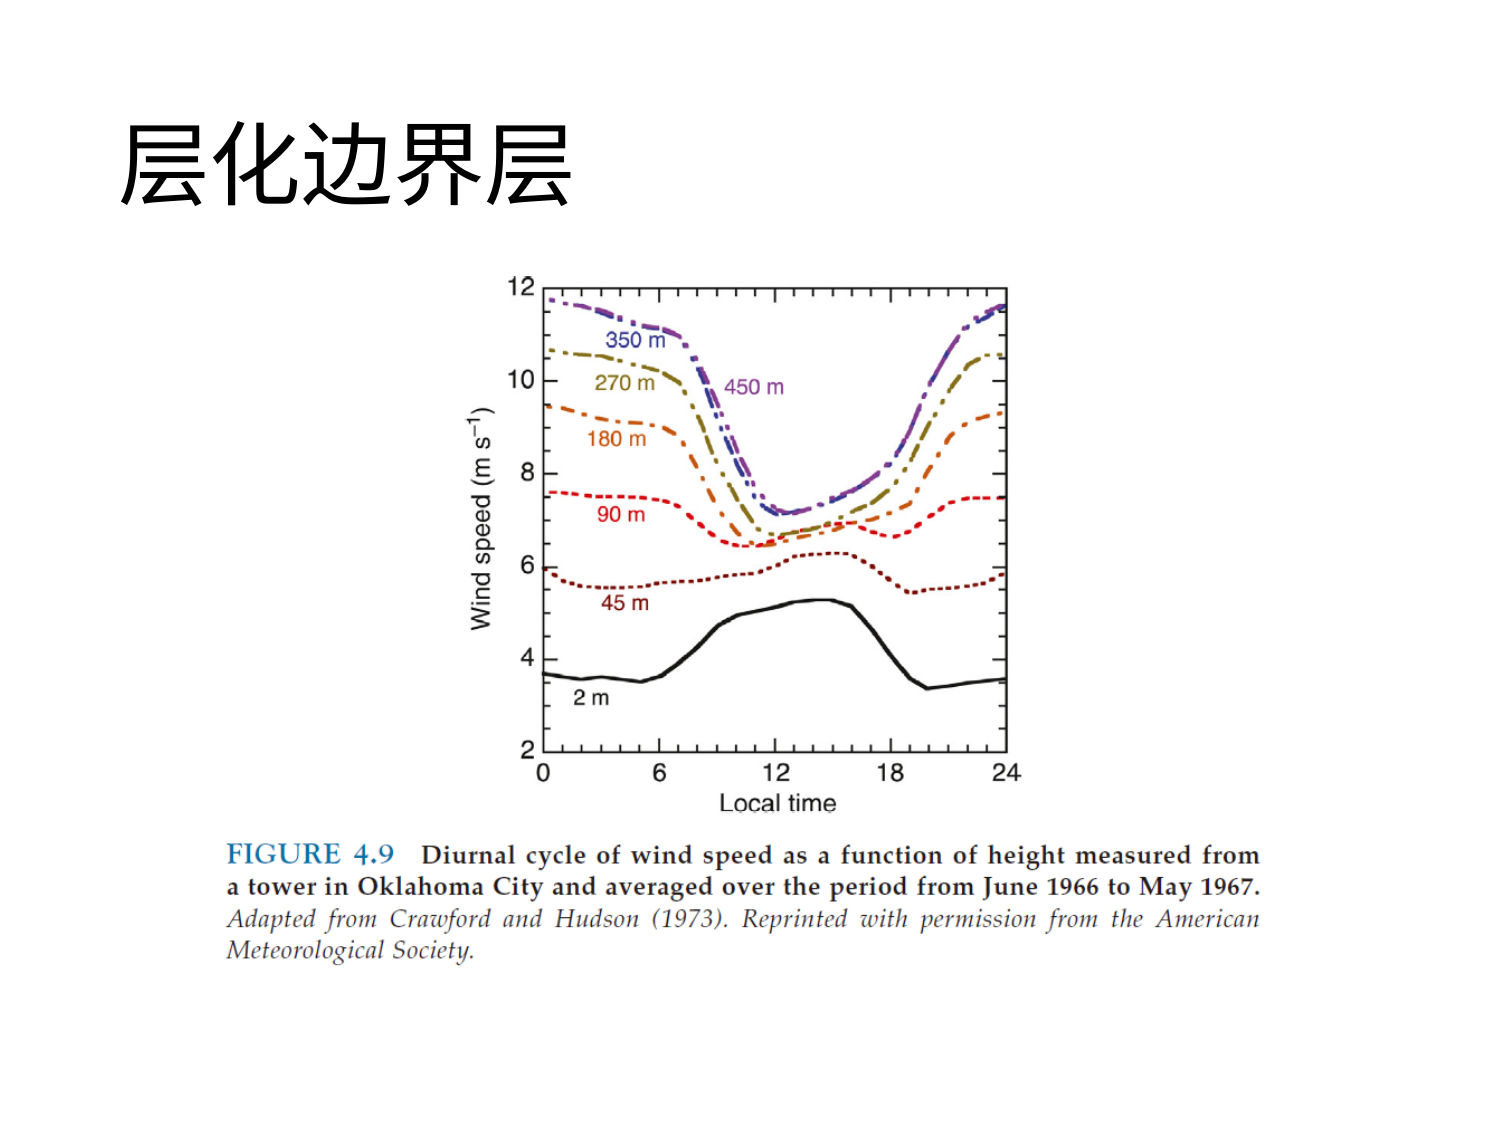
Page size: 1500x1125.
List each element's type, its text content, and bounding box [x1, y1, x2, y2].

picture [202, 265, 1273, 972]
title 层化边界层 [103, 59, 1397, 278]
